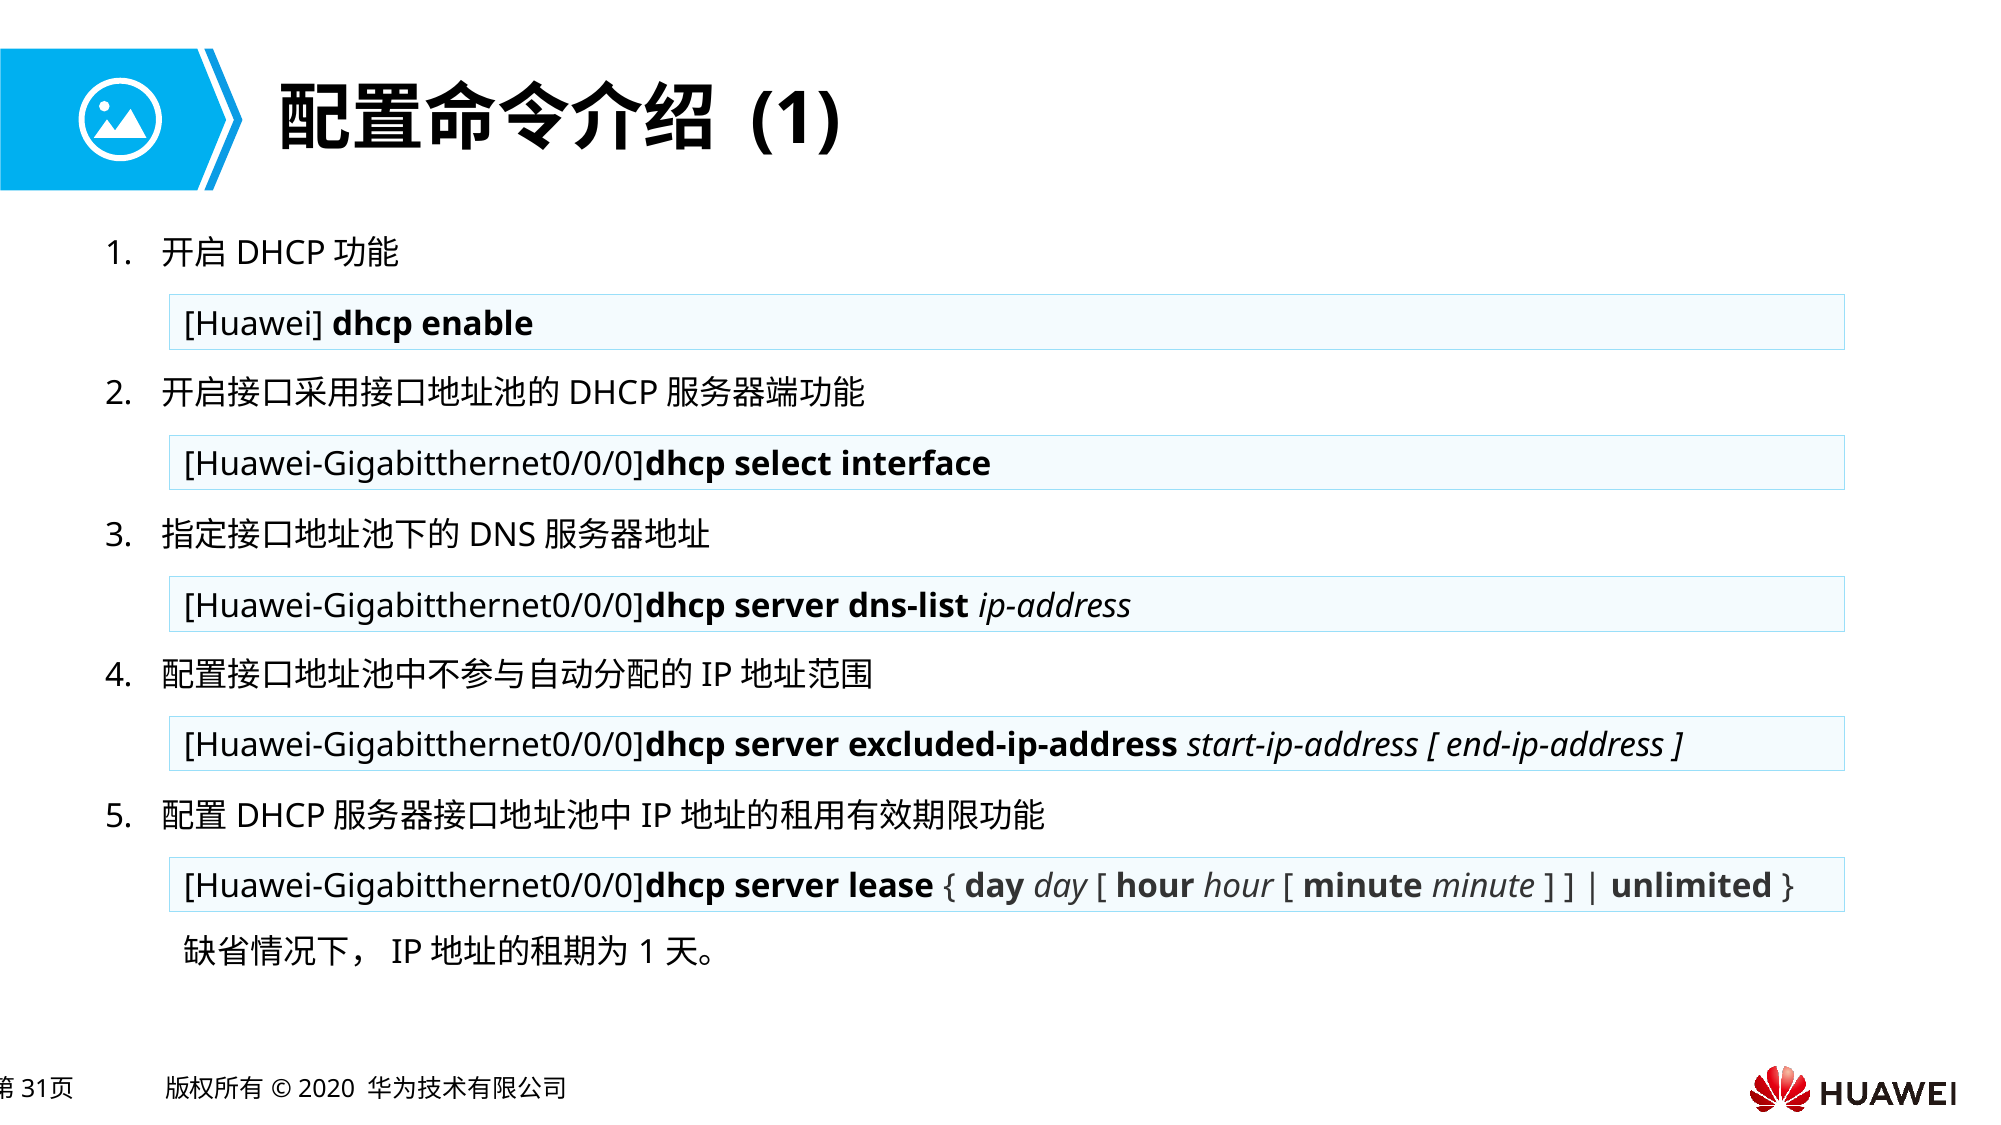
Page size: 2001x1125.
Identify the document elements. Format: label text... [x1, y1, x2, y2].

text_box [Huawei-Gigabitthernet0/0/0]dhcp server lease { day day [ hour hour [ minute minute ] ] | unlimited } [169, 857, 1845, 912]
picture [1750, 1066, 1956, 1112]
text_box [Huawei] dhcp enable [169, 294, 1845, 350]
text_box 配置接口地址池中不参与自动分配的IP地址范围 [90, 645, 1909, 700]
text_box 开启接口采用接口地址池的DHCP服务器端功能 [90, 364, 1909, 419]
text_box [Huawei-Gigabitthernet0/0/0]dhcp server excluded-ip-address start-ip-address [ end-ip-address ] [169, 716, 1845, 771]
text_box [Huawei-Gigabitthernet0/0/0]dhcp server dns-list ip-address [169, 576, 1845, 632]
text_box 缺省情况下，IP地址的租期为1天。 [169, 913, 1909, 978]
text_box 配置DHCP服务器接口地址池中IP地址的租用有效期限功能 [90, 786, 1909, 842]
text_box 指定接口地址池下的DNS服务器地址 [90, 505, 1909, 561]
title 配置命令介绍 (1) [261, 67, 1874, 173]
text_box 开启DHCP功能 [90, 224, 1909, 279]
text_box [Huawei-Gigabitthernet0/0/0]dhcp select interface [169, 435, 1845, 490]
